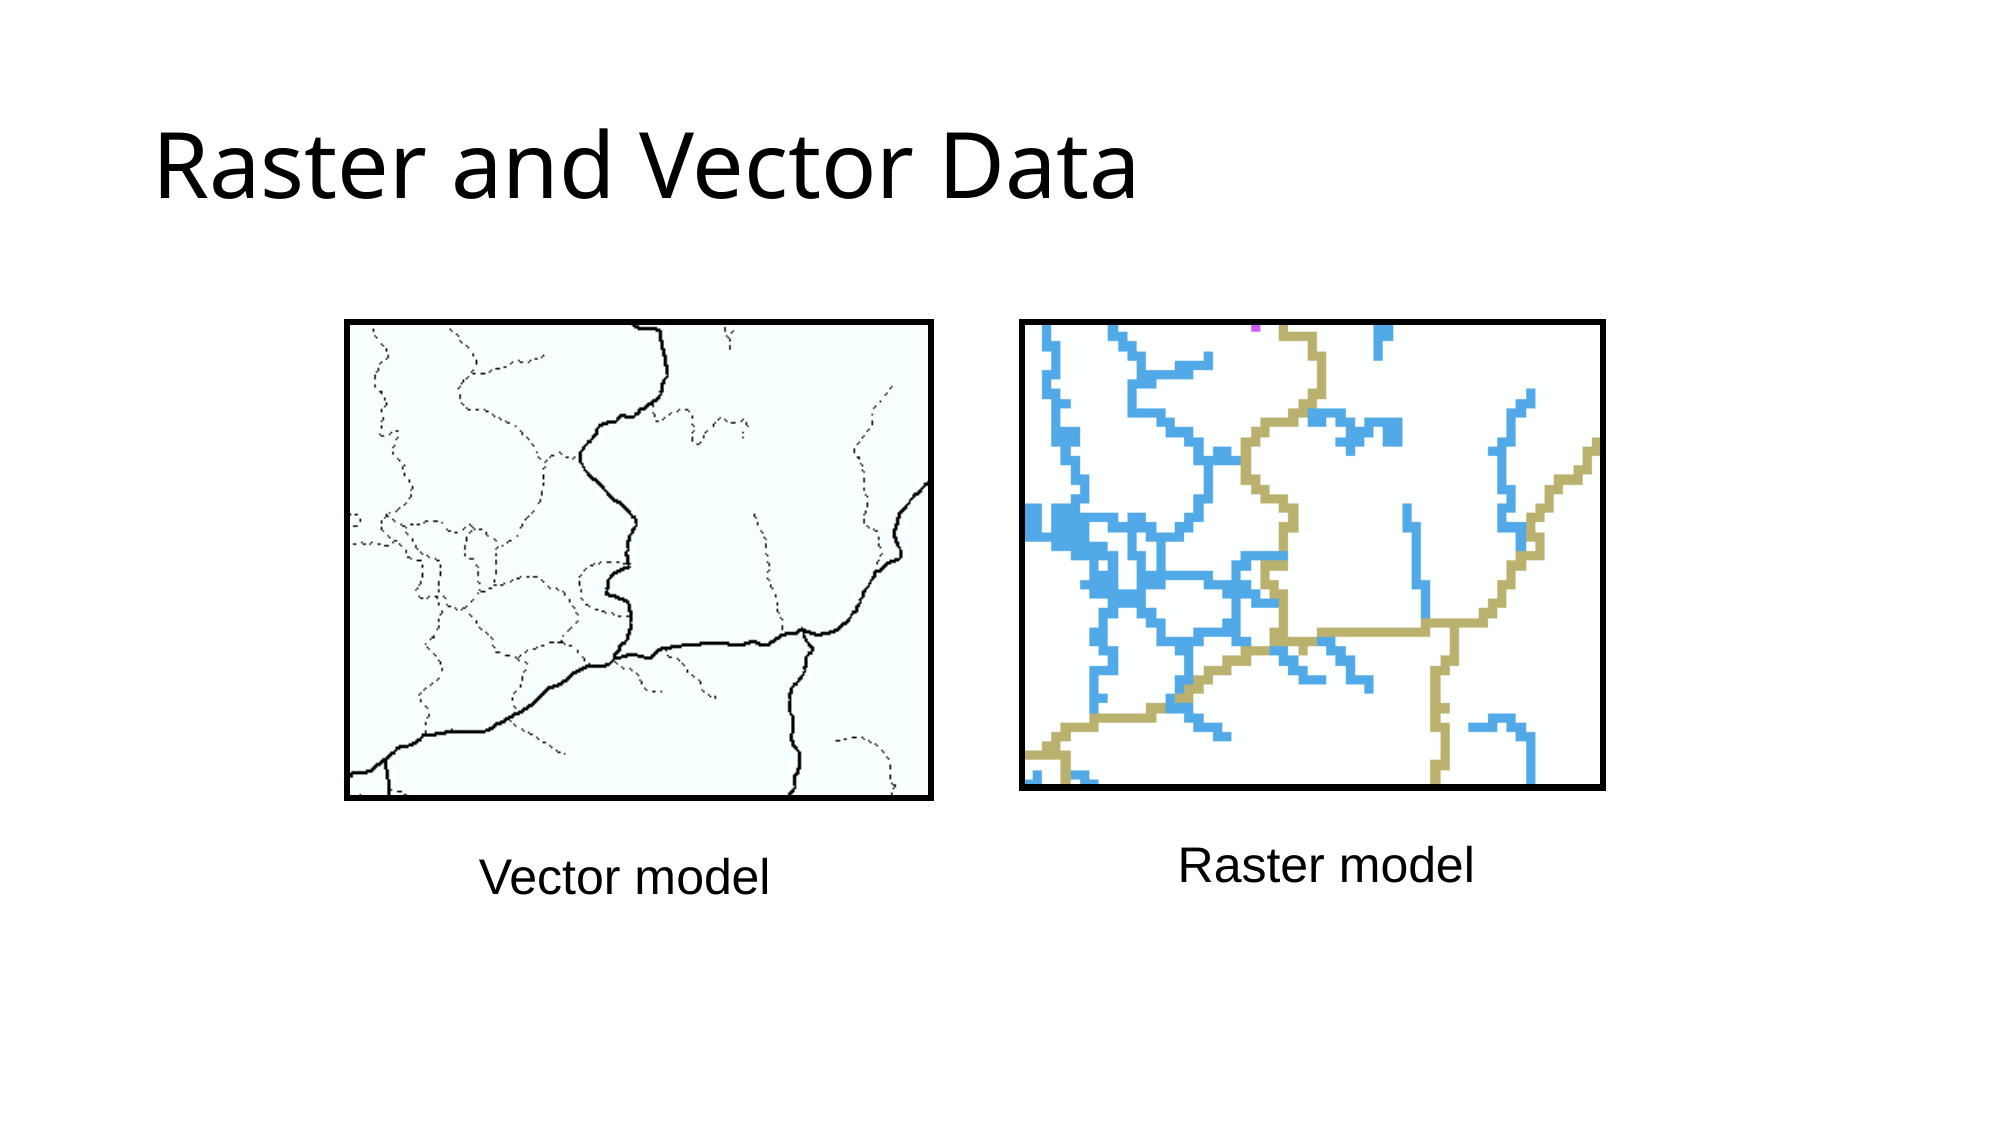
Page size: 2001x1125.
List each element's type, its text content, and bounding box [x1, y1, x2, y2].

picture [349, 324, 929, 796]
picture [1024, 324, 1601, 785]
text_box Raster model [1162, 824, 1491, 900]
text_box Vector model [463, 837, 786, 913]
title Raster and Vector Data [137, 59, 1863, 278]
